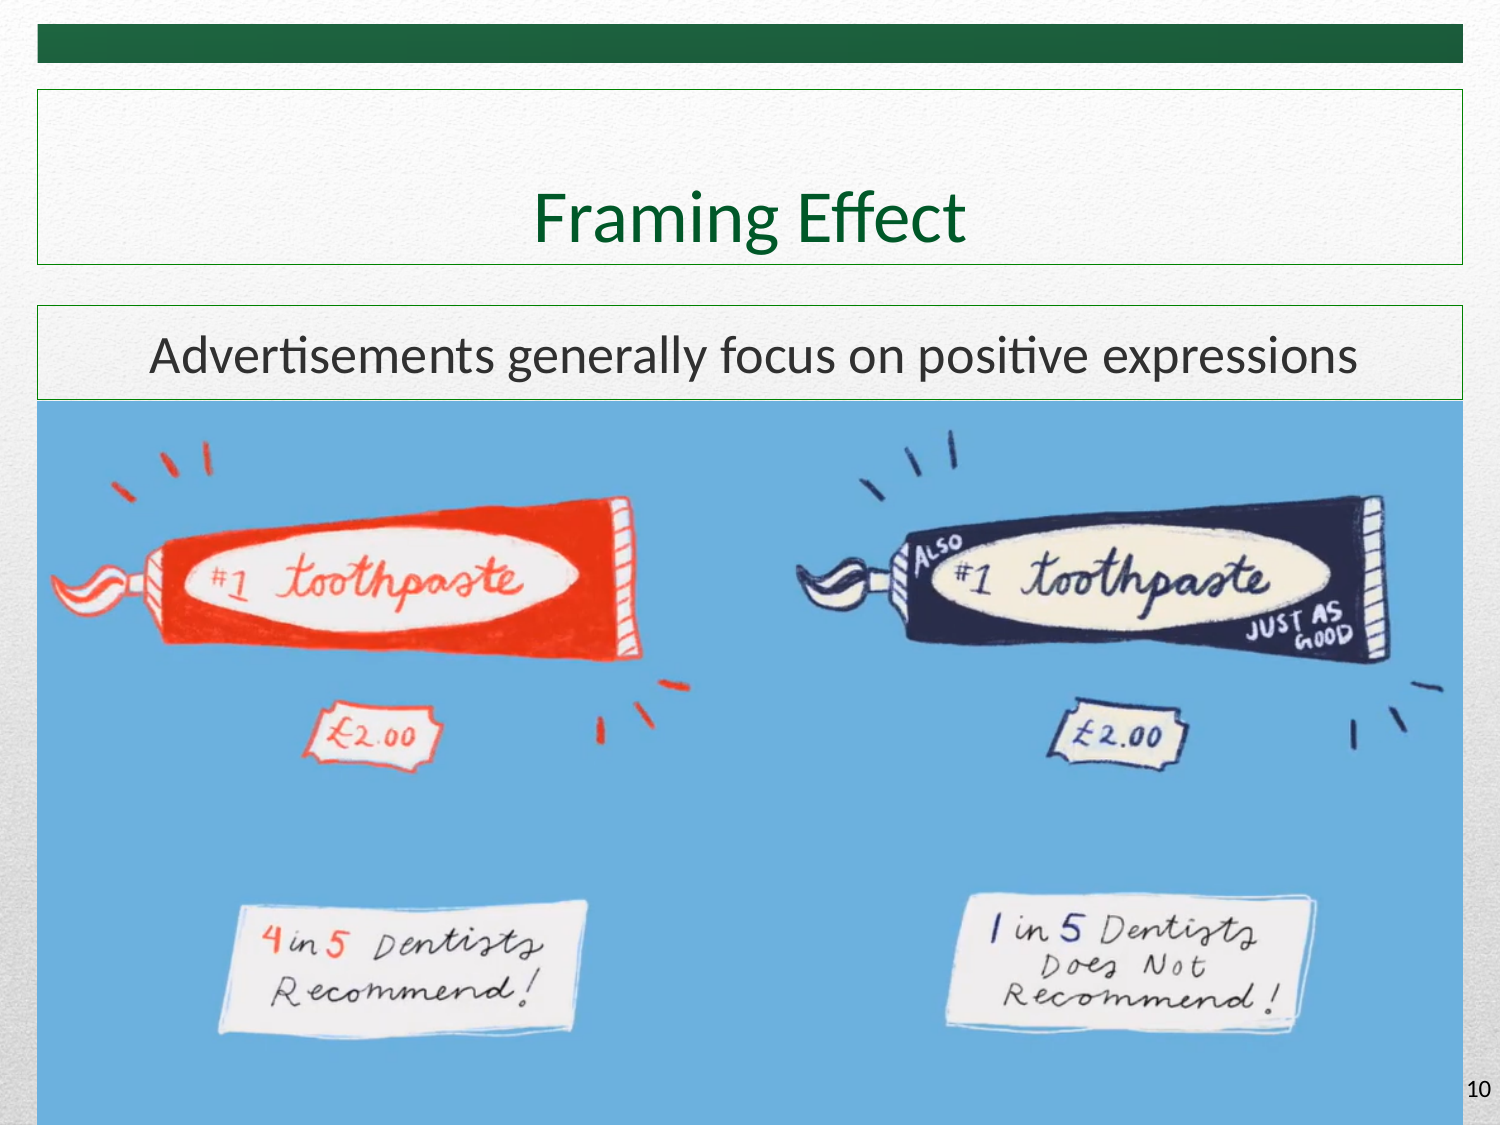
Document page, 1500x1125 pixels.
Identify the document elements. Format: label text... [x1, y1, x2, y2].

title Framing Effect [37, 89, 1463, 265]
picture [36, 400, 1464, 1125]
picture [37, 24, 1463, 63]
list Advertisements generally focus on positive expressions [37, 305, 1463, 400]
slide_number 10 [1468, 1065, 1500, 1125]
